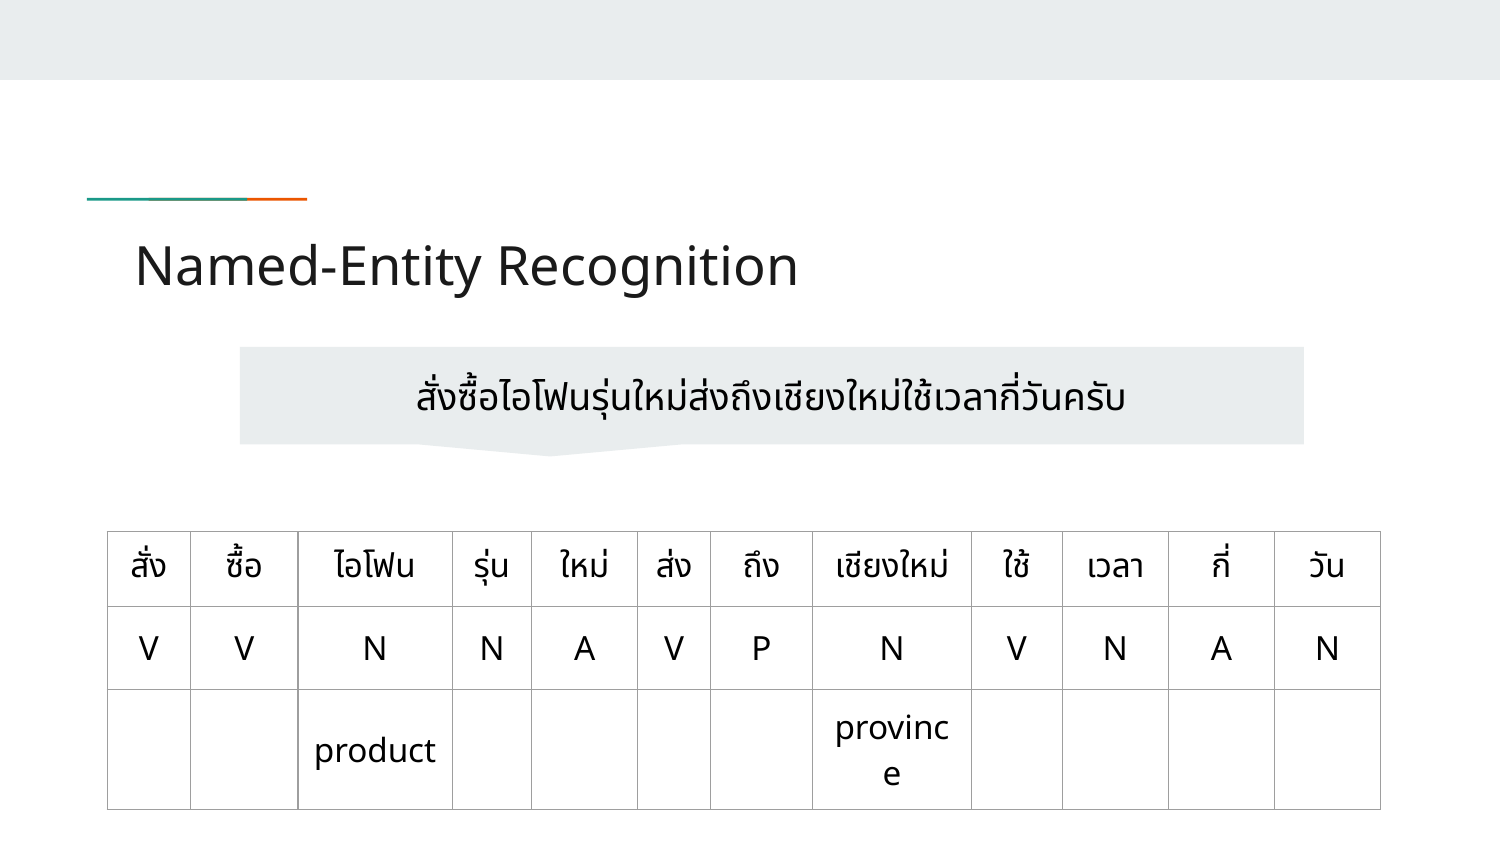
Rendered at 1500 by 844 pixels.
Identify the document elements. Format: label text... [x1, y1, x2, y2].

table_cell V [972, 607, 1062, 689]
table_cell [191, 690, 297, 809]
table_header รุ่น [453, 532, 531, 606]
table_cell [532, 690, 637, 809]
table_header ใช้ [972, 532, 1062, 606]
text_box สั่งซื้อไอโฟนรุ่นใหม่ส่งถึงเชียงใหม่ใช้เวลากี่วันครับ [239, 346, 1304, 457]
table_cell N [1063, 607, 1168, 689]
table_cell N [299, 607, 452, 689]
table_cell [453, 690, 531, 809]
table_header กี่ [1169, 532, 1274, 606]
table_cell V [108, 607, 190, 689]
table_cell [1169, 690, 1274, 809]
table_header ซื้อ [191, 532, 297, 606]
title Named-Entity Recognition [119, 216, 1381, 305]
table_header สั่ง [108, 532, 190, 606]
table_header เวลา [1063, 532, 1168, 606]
table_cell N [1275, 607, 1380, 689]
table_cell V [191, 607, 297, 689]
table_header ใหม่ [532, 532, 637, 606]
table_cell P [711, 607, 812, 689]
table_cell [638, 690, 710, 809]
table_header เชียงใหม่ [813, 532, 971, 606]
table_header ถึง [711, 532, 812, 606]
table_cell [108, 690, 190, 809]
table_cell N [453, 607, 531, 689]
table_cell [711, 690, 812, 809]
table_cell [972, 690, 1062, 809]
table_header ส่ง [638, 532, 710, 606]
table_cell N [813, 607, 971, 689]
table_cell product [299, 690, 452, 809]
table_header ไอโฟน [299, 532, 452, 606]
table_cell [1275, 690, 1380, 809]
table_cell province [813, 690, 971, 809]
table_cell [1063, 690, 1168, 809]
table_header วัน [1275, 532, 1380, 606]
table_cell A [1169, 607, 1274, 689]
table_cell V [638, 607, 710, 689]
table_cell A [532, 607, 637, 689]
